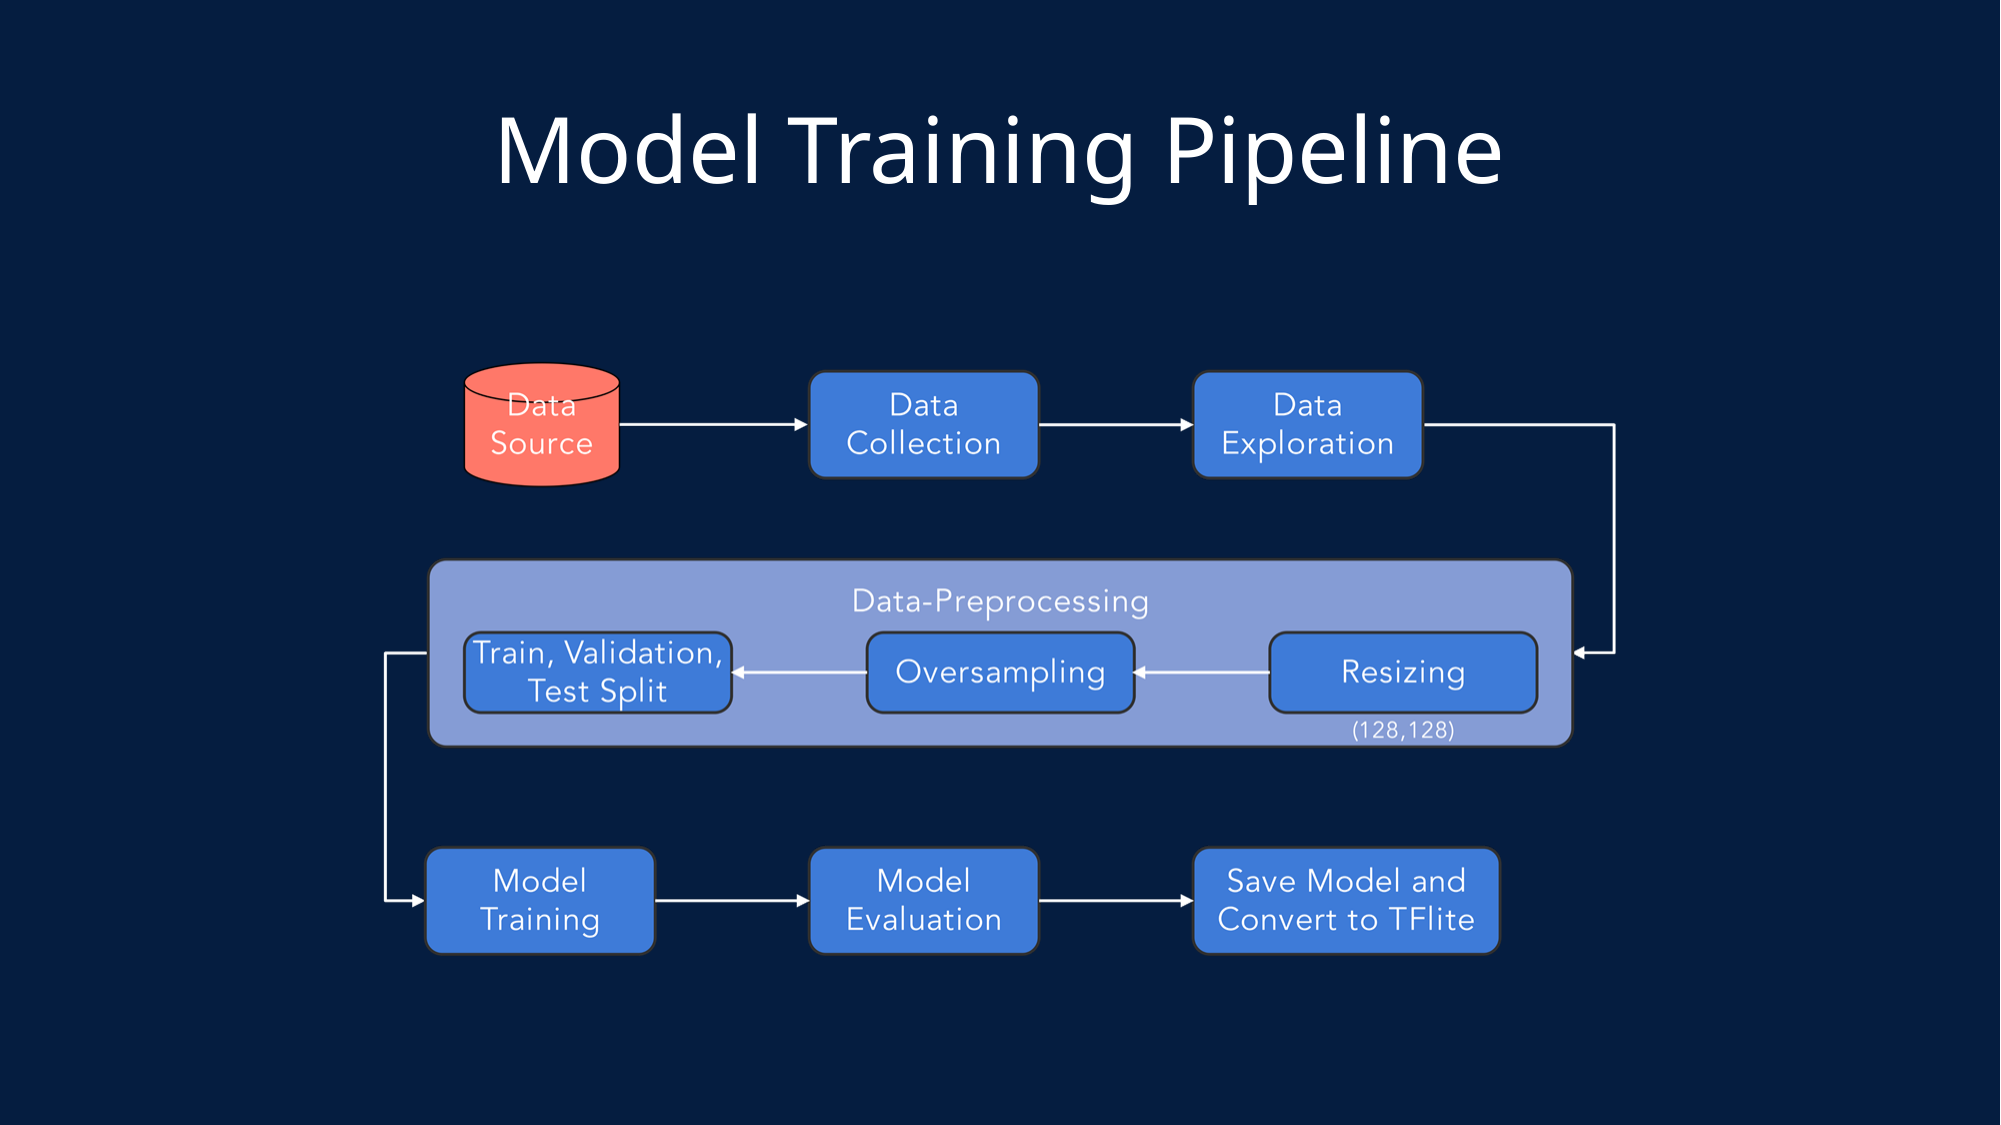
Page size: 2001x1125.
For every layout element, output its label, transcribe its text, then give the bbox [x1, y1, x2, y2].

title Model Training Pipeline [137, 59, 1863, 248]
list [317, 298, 1683, 1014]
